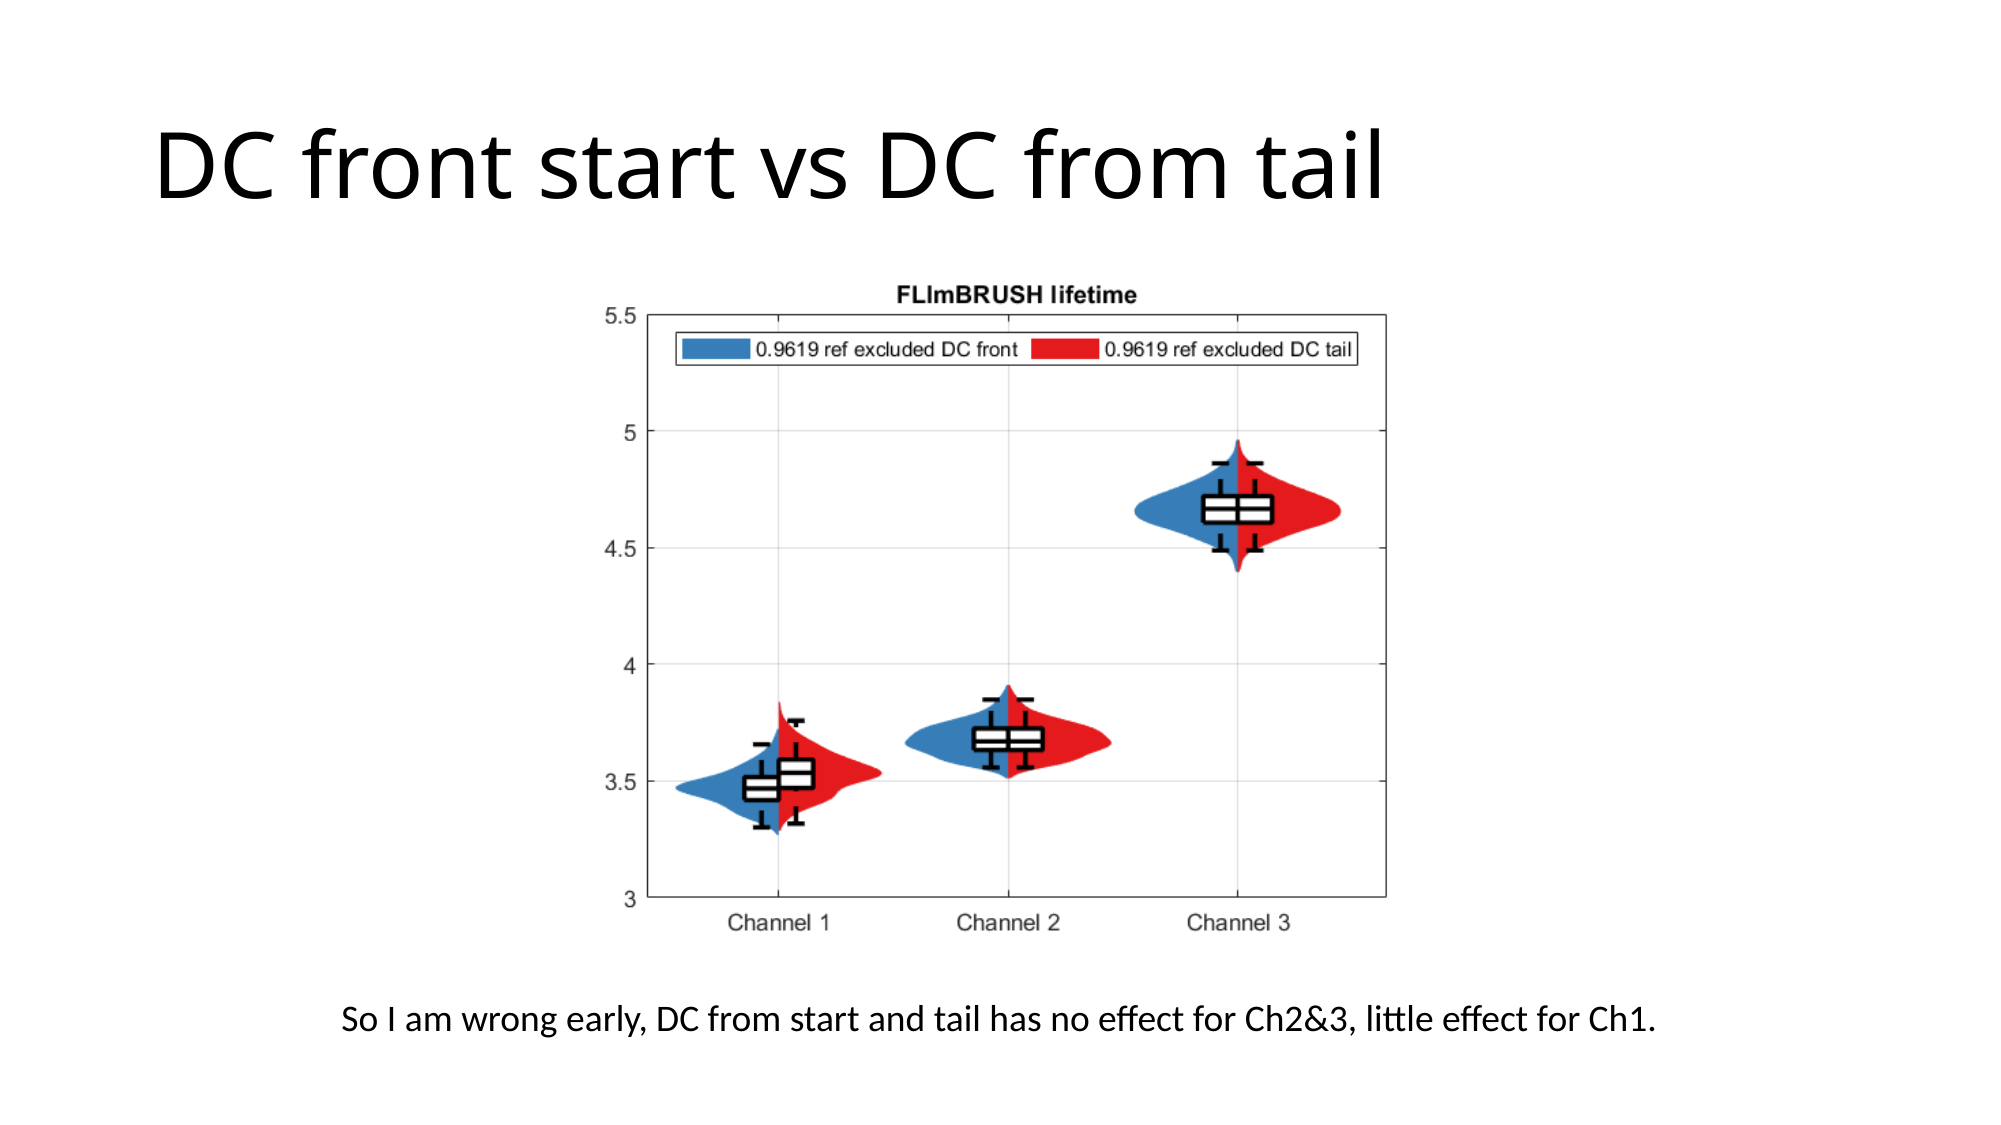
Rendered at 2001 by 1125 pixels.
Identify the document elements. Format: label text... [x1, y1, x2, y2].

text_box So I am wrong early, DC from start and tail has no effect for Ch2&3, little effect for Ch1. [326, 987, 1674, 1047]
title DC front start vs DC from tail [137, 59, 1863, 278]
picture [523, 261, 1477, 977]
